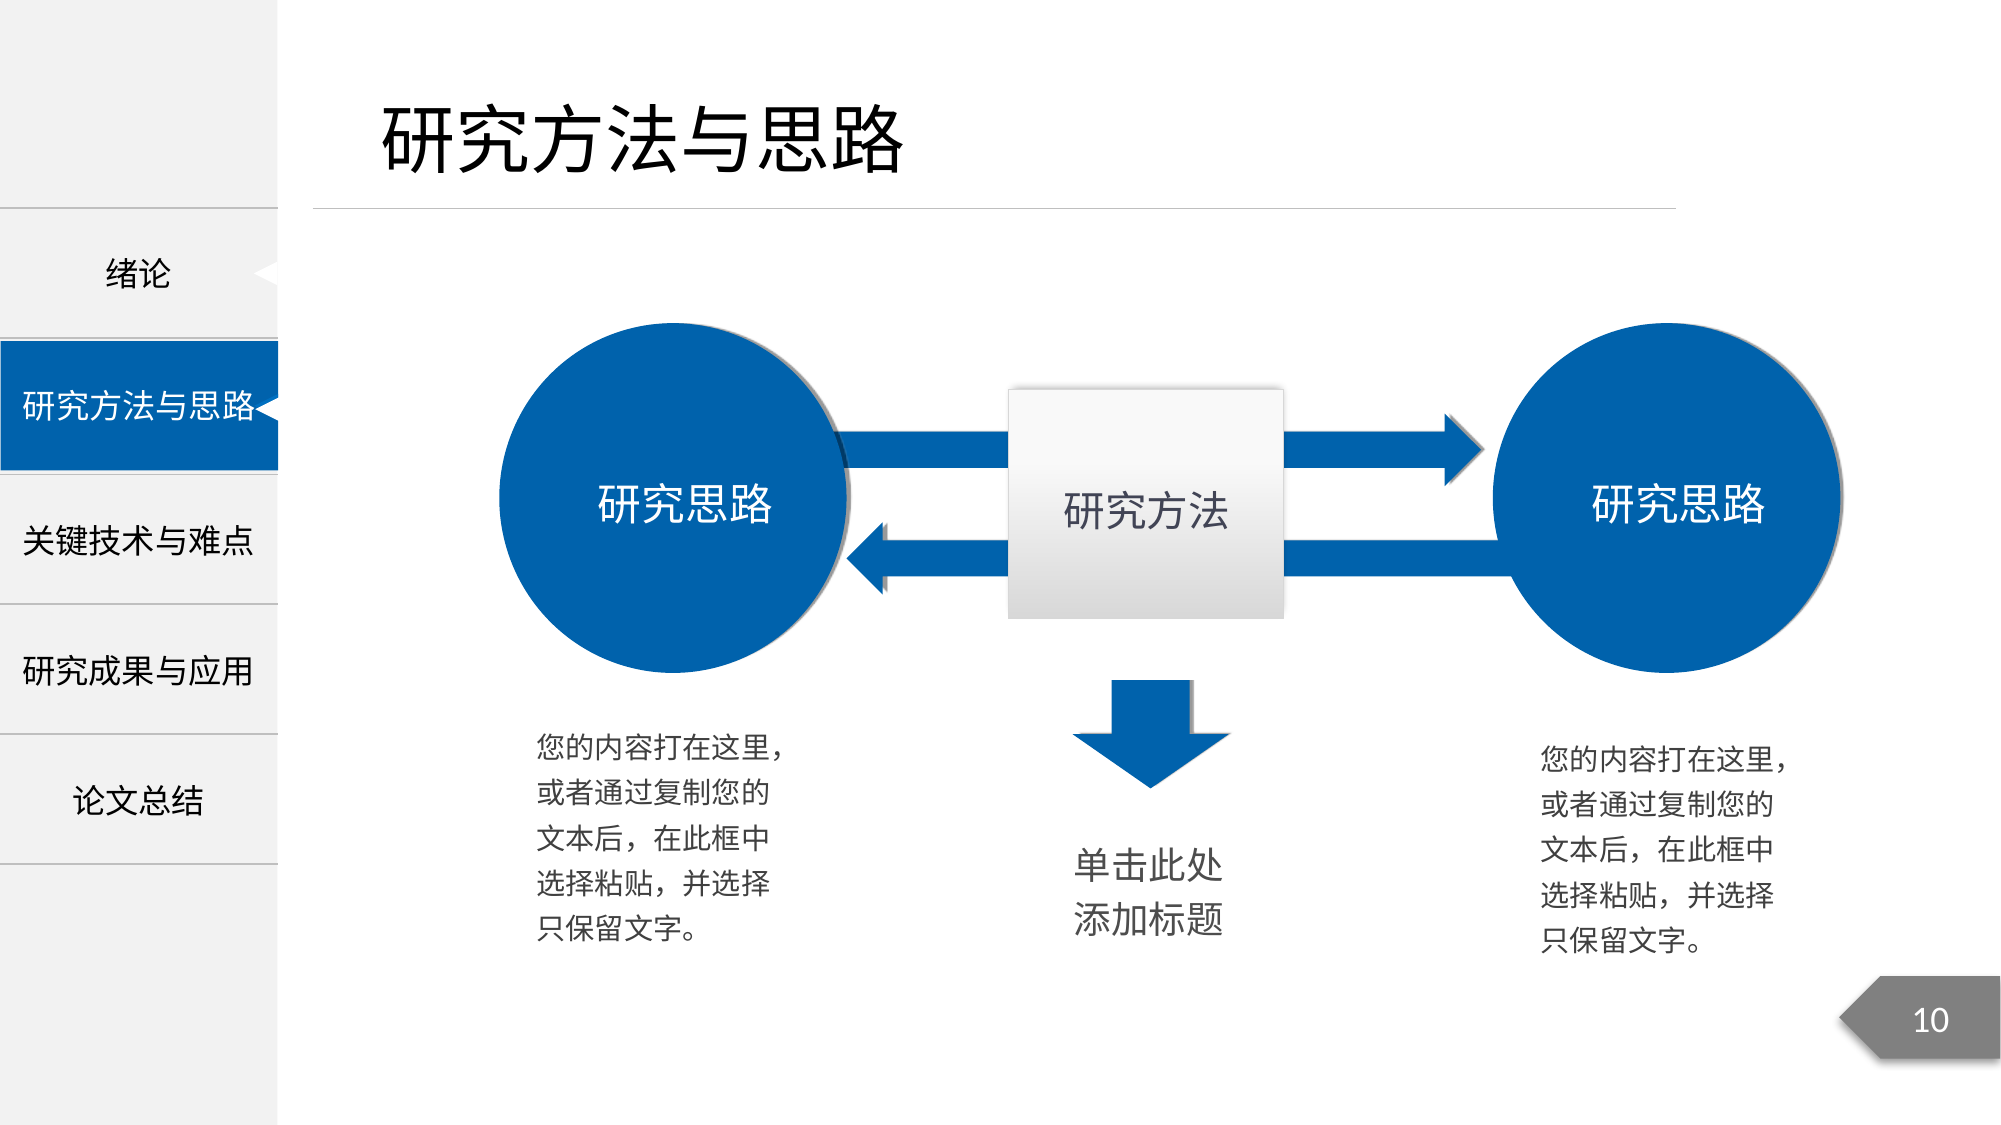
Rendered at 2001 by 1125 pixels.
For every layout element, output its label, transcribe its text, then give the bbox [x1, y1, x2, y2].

text_box [840, 431, 1008, 468]
text_box [1072, 680, 1229, 789]
text_box [846, 522, 1008, 595]
text_box [1288, 540, 1511, 577]
text_box [1288, 413, 1482, 487]
text_box 研究思路 [1492, 323, 1841, 673]
text_box 您的内容打在这里，或者通过复制您的文本后，在此框中选择粘贴，并选择只保留文字。 [518, 709, 806, 955]
text_box 单击此处添加标题 [1055, 823, 1274, 950]
text_box 研究方法 [1008, 389, 1284, 619]
text_box 您的内容打在这里，或者通过复制您的文本后，在此框中选择粘贴，并选择只保留文字。 [1522, 721, 1811, 967]
text_box 研究思路 [499, 323, 847, 673]
